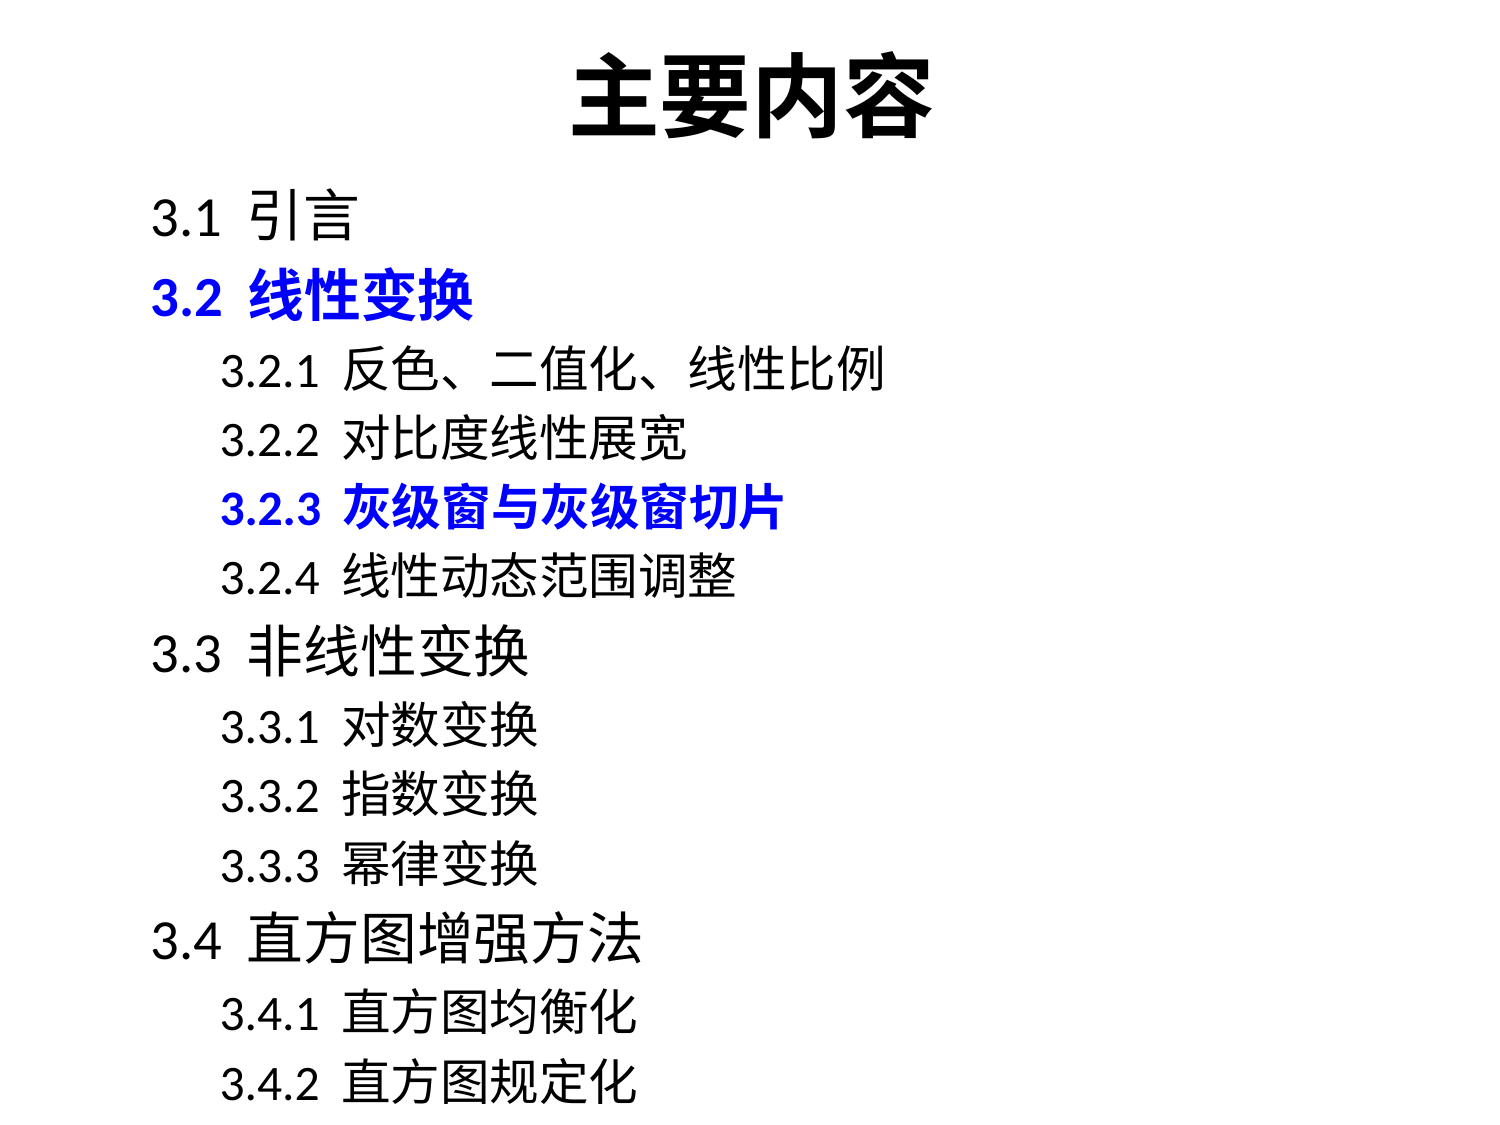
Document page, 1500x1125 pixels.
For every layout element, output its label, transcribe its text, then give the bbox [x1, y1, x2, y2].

list 3.1 引言 3.2 线性变换 3.2.1 反色、二值化、线性比例 3.2.2 对比度线性展宽 3.2.3 灰级窗与灰级窗切片 3.2.4 线性动态范围调整 3.3 非线性变换 3.3.1 对数变换 3.3.2 指数变换 3.3.3 幂律变换 3.4 直方图增强方法 3.4.1 直方图均衡化 3.4.2 直方图规定化 [135, 172, 1306, 1125]
title 主要内容 [76, 0, 1427, 188]
